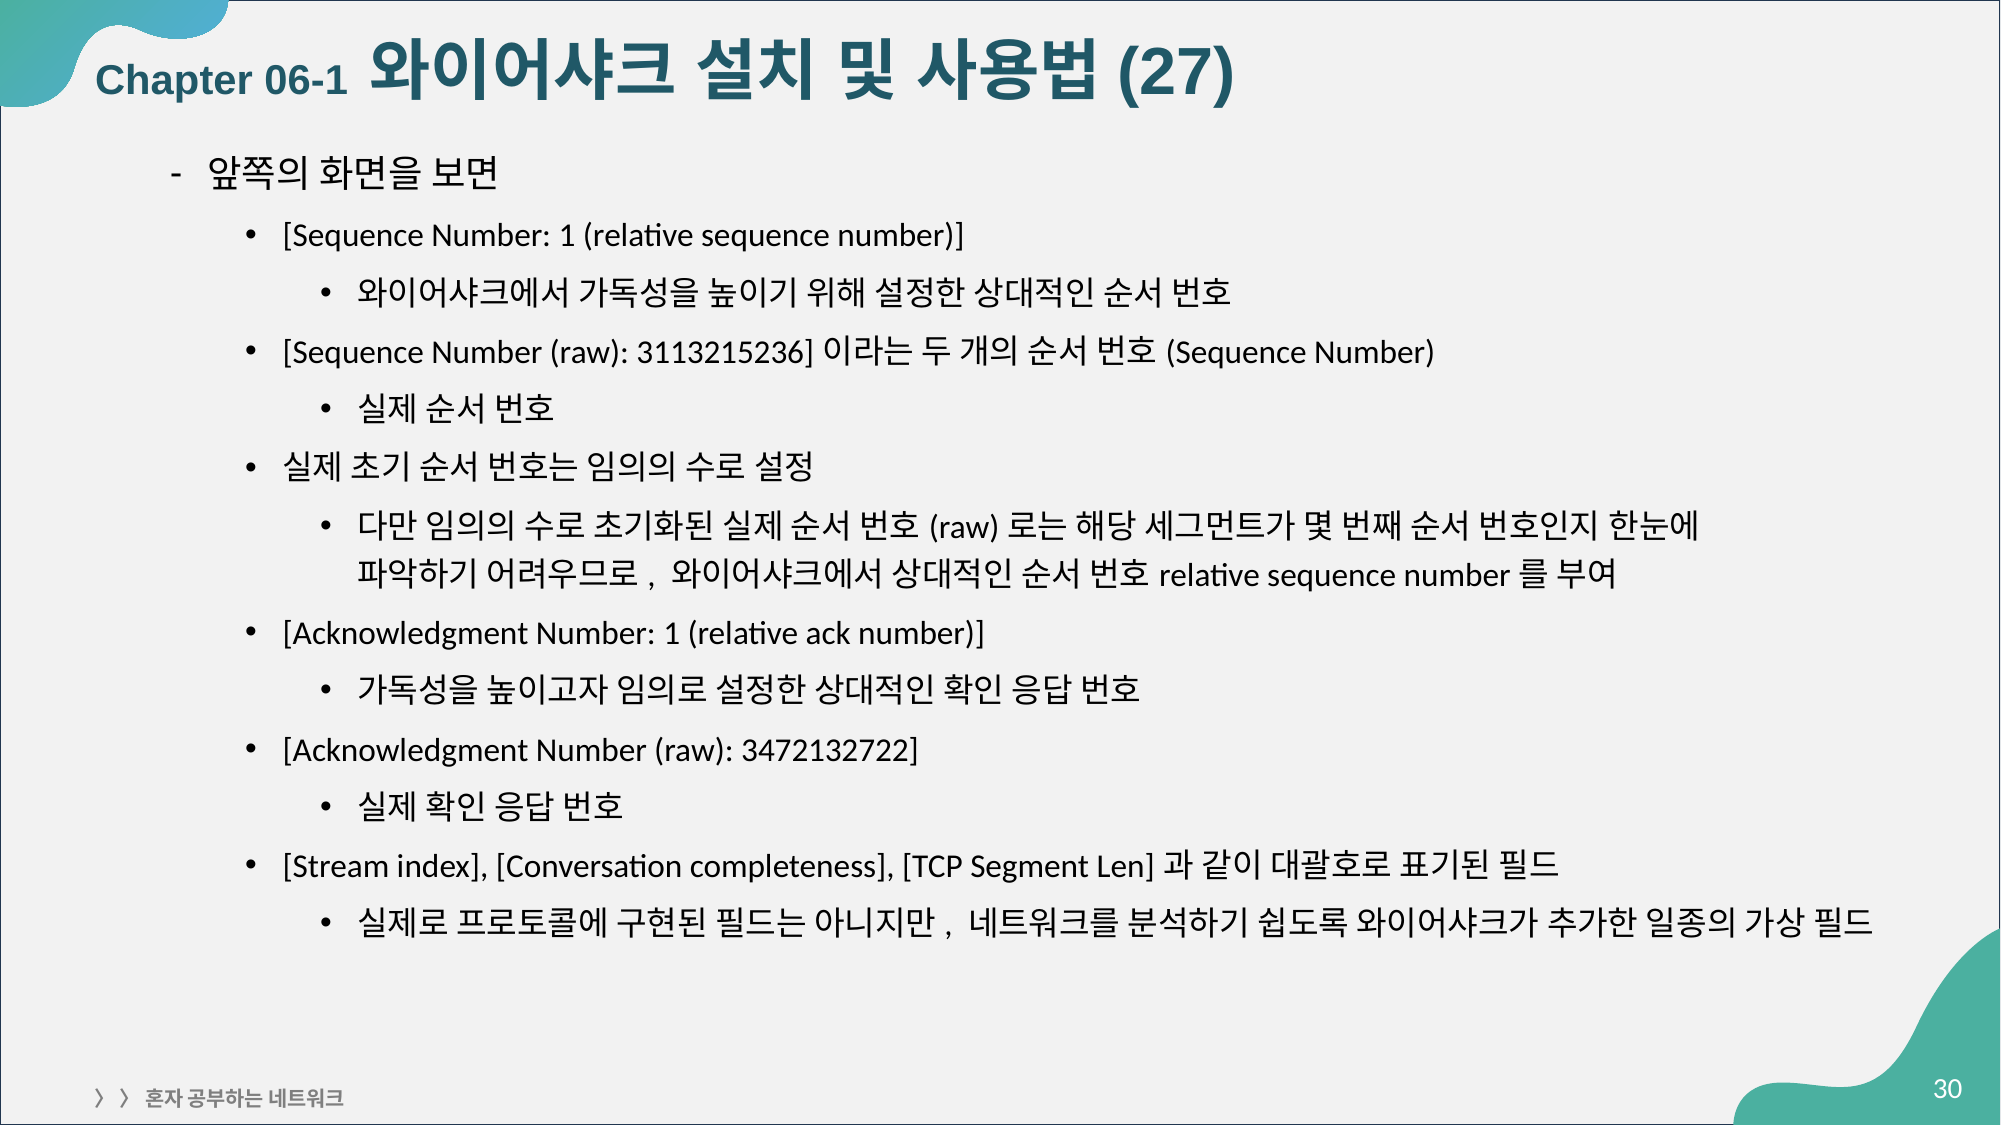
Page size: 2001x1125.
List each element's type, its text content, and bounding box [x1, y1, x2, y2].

footer 〉 〉 혼자 공부하는 네트워크 [79, 1078, 755, 1114]
title Chapter 06-1 와이어샤크 설치 및 사용법(27) [79, 17, 1931, 128]
list 앞쪽의 화면을 보면 [Sequence Number: 1 (relative sequence number)] 와이어샤크에서 가독성을 높이기 위해 설정한 상대적인 순서 번호 [Sequence Number (raw): 3113215236]이라는 두 개의 순서 번호(Sequence Number) 실제 순서 번호 실제 초기 순서 번호는 임의의 수로 설정 다만 임의의 수로 초기화된 실제 순서 번호(raw)로는 해당 세그먼트가 몇 번째 순서 번호인지 한눈에 파악하기 어려우므로, 와이어샤크에서 상대적인 순서 번호relative sequence number를 부여 [Acknowledgment Number: 1 (relative ack number)] 가독성을 높이고자 임의로 설정한 상대적인 확인 응답 번호 [Acknowledgment Number (raw): 3472132722] 실제 확인 응답 번호 [Stream index], [Conversation completeness], [TCP Segment Len]과 같이 대괄호로 표기된 필드 실제로 프로토콜에 구현된 필드는 아니지만, 네트워크를 분석하기 쉽도록 와이어샤크가 추가한 일종의 가상 필드 [79, 133, 1931, 1035]
slide_number ‹#› [1917, 1061, 1984, 1122]
